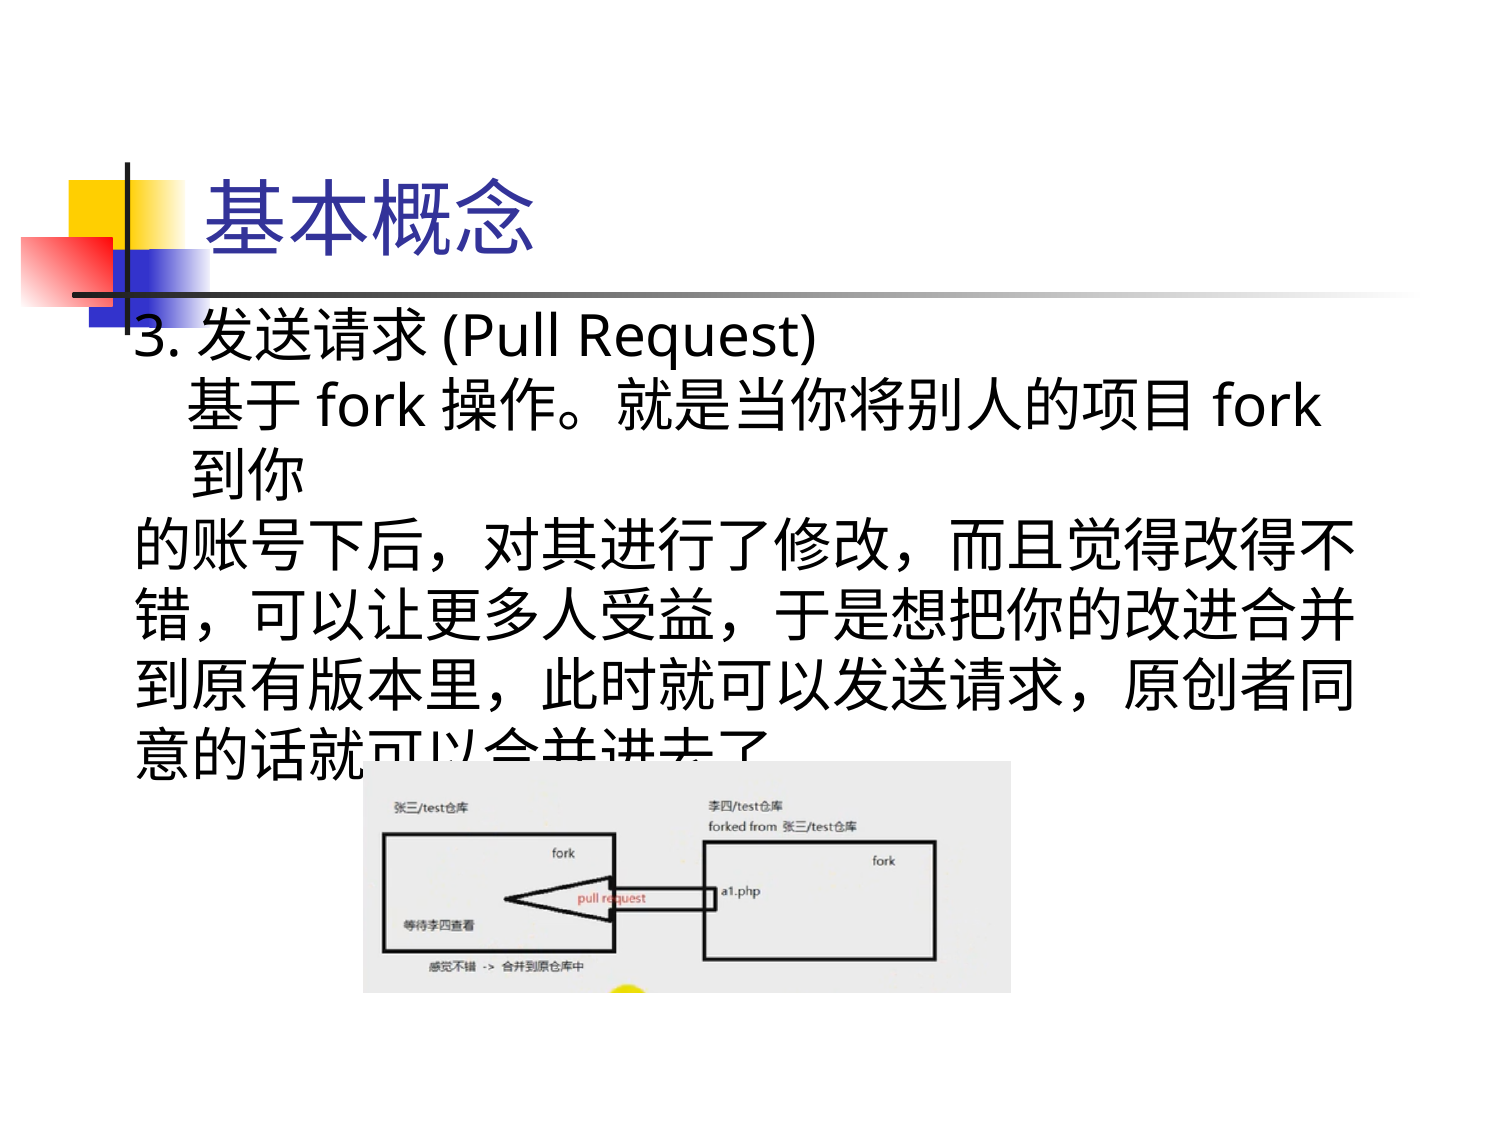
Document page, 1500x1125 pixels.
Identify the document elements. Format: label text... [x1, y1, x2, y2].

picture [363, 760, 1012, 993]
text_box 3.发送请求(Pull Request) 基于fork操作。就是当你将别人的项目fork到你 的账号下后，对其进行了修改，而且觉得改得不 错，可以让更多人受益，于是想把你的改进合并 到原有版本里，此时就可以发送请求，原创者同 意的话就可以合并进去了 [118, 290, 1400, 993]
title 基本概念 [188, 35, 1468, 275]
